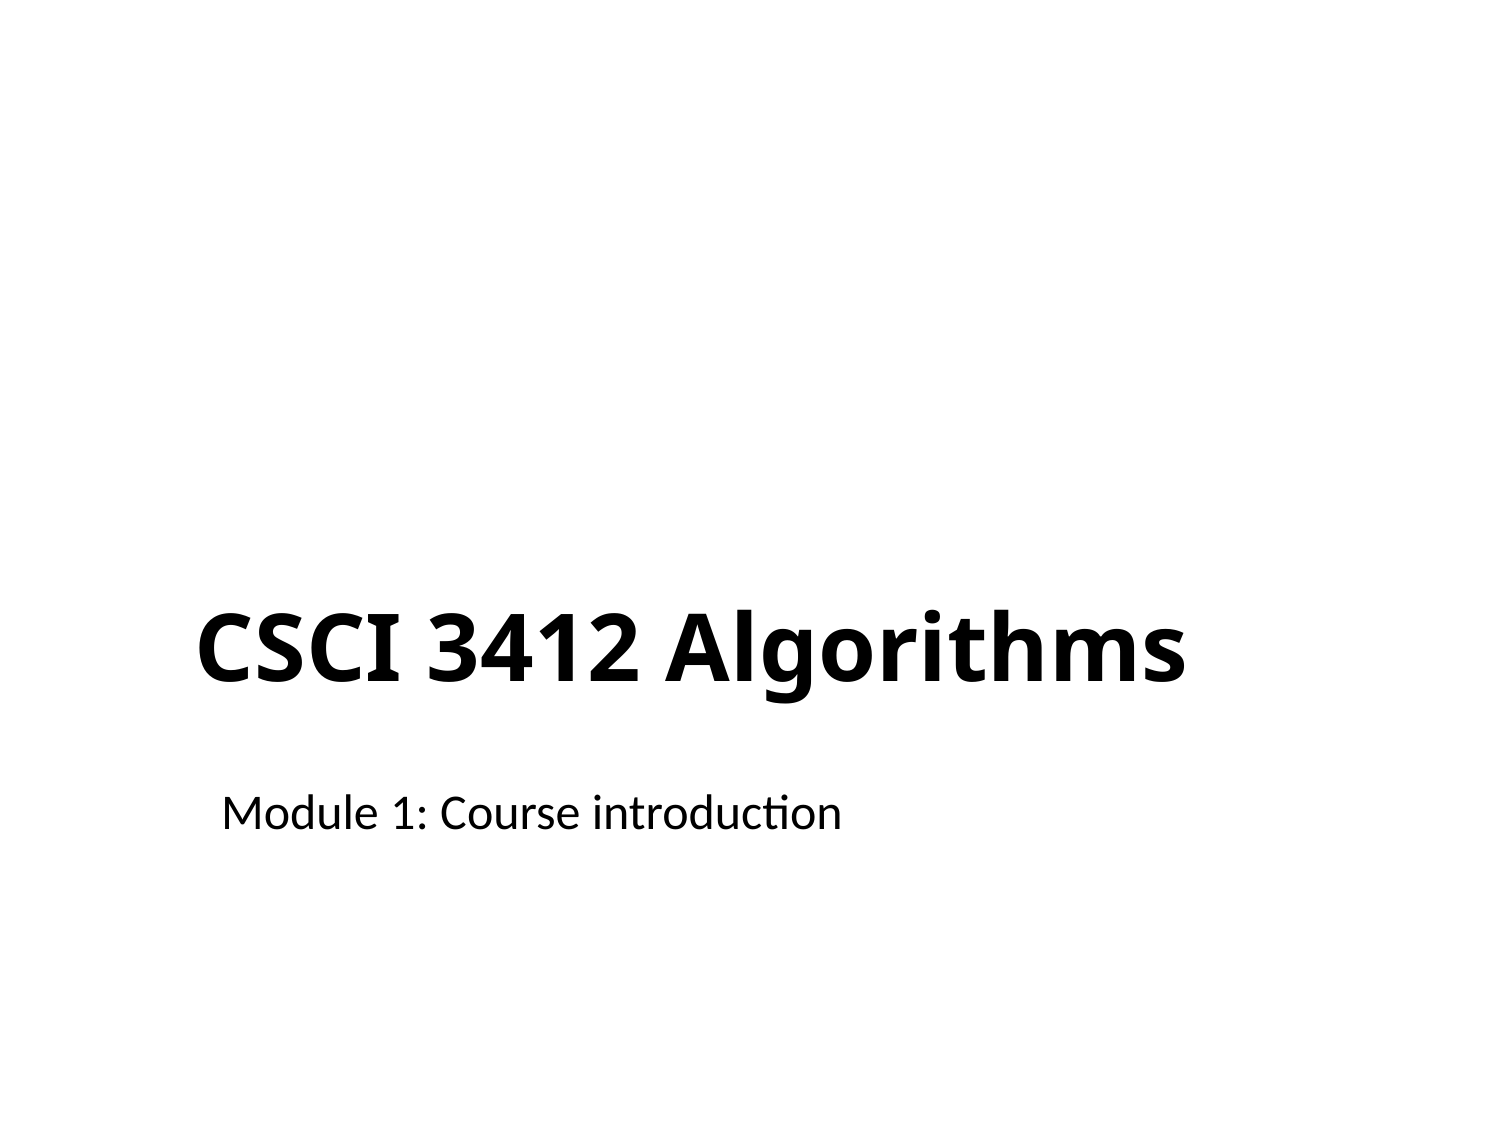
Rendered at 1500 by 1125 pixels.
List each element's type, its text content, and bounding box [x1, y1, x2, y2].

text_box Module 1: Course introduction [206, 772, 957, 847]
title CSCI 3412 Algorithms Algorithm [148, 480, 1235, 811]
